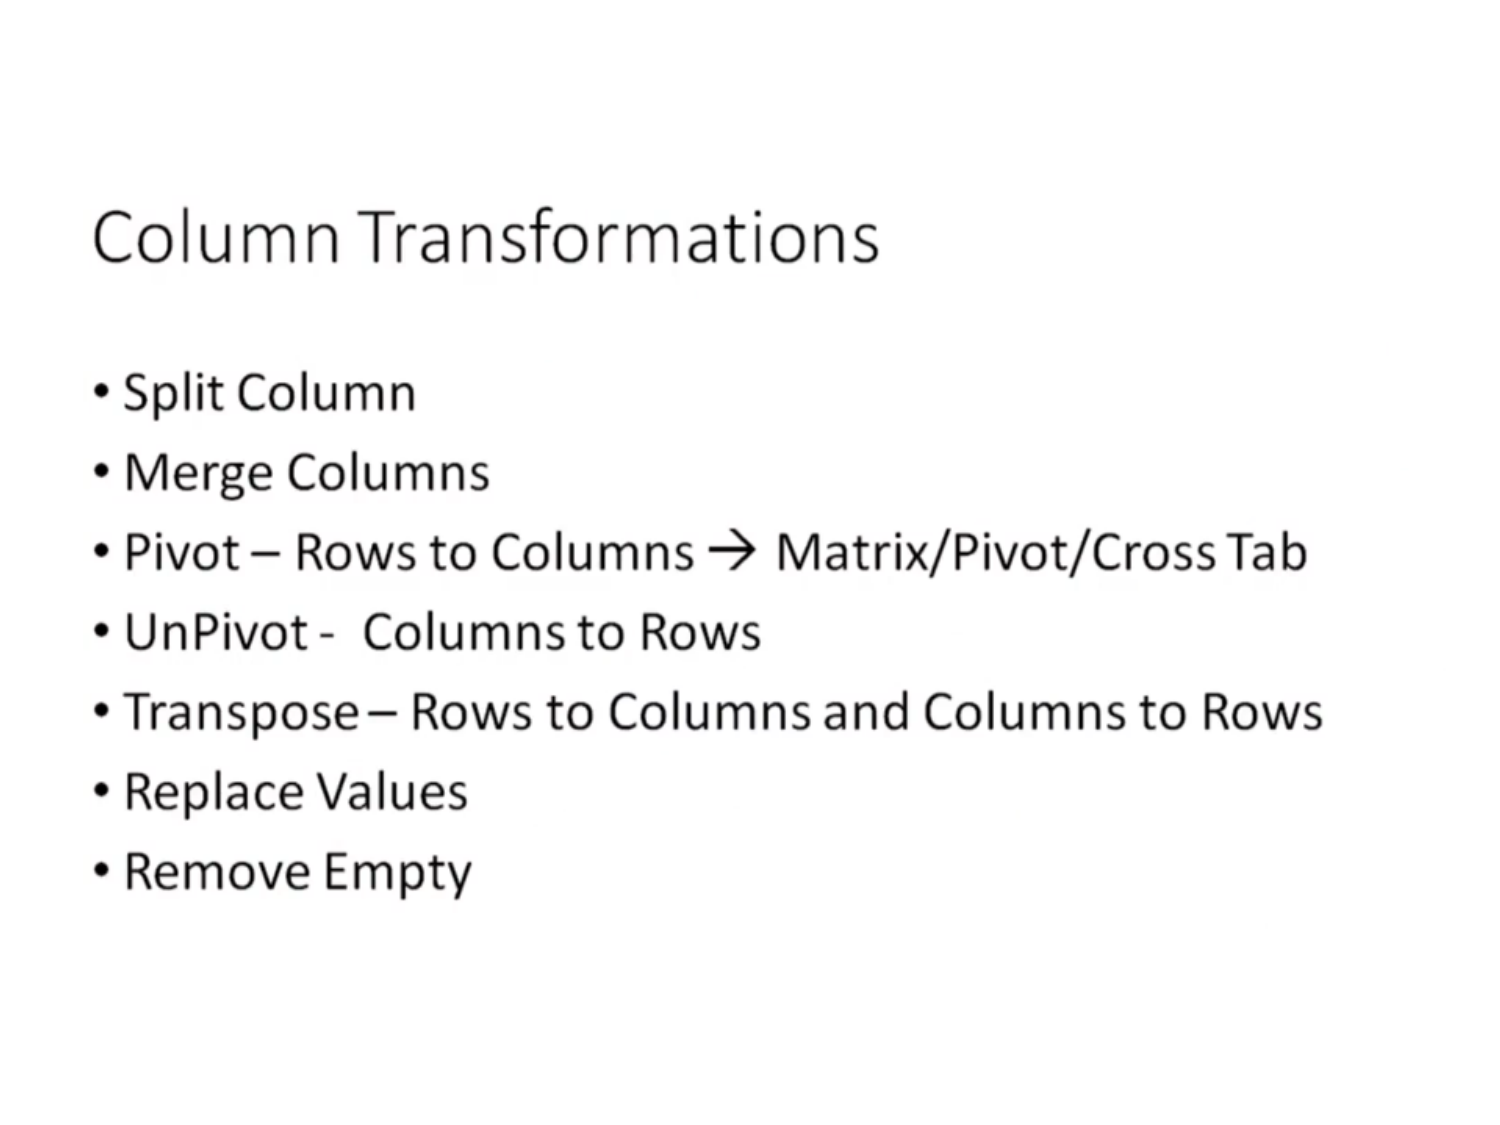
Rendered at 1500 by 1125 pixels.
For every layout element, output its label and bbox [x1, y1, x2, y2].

picture [54, 187, 1446, 938]
